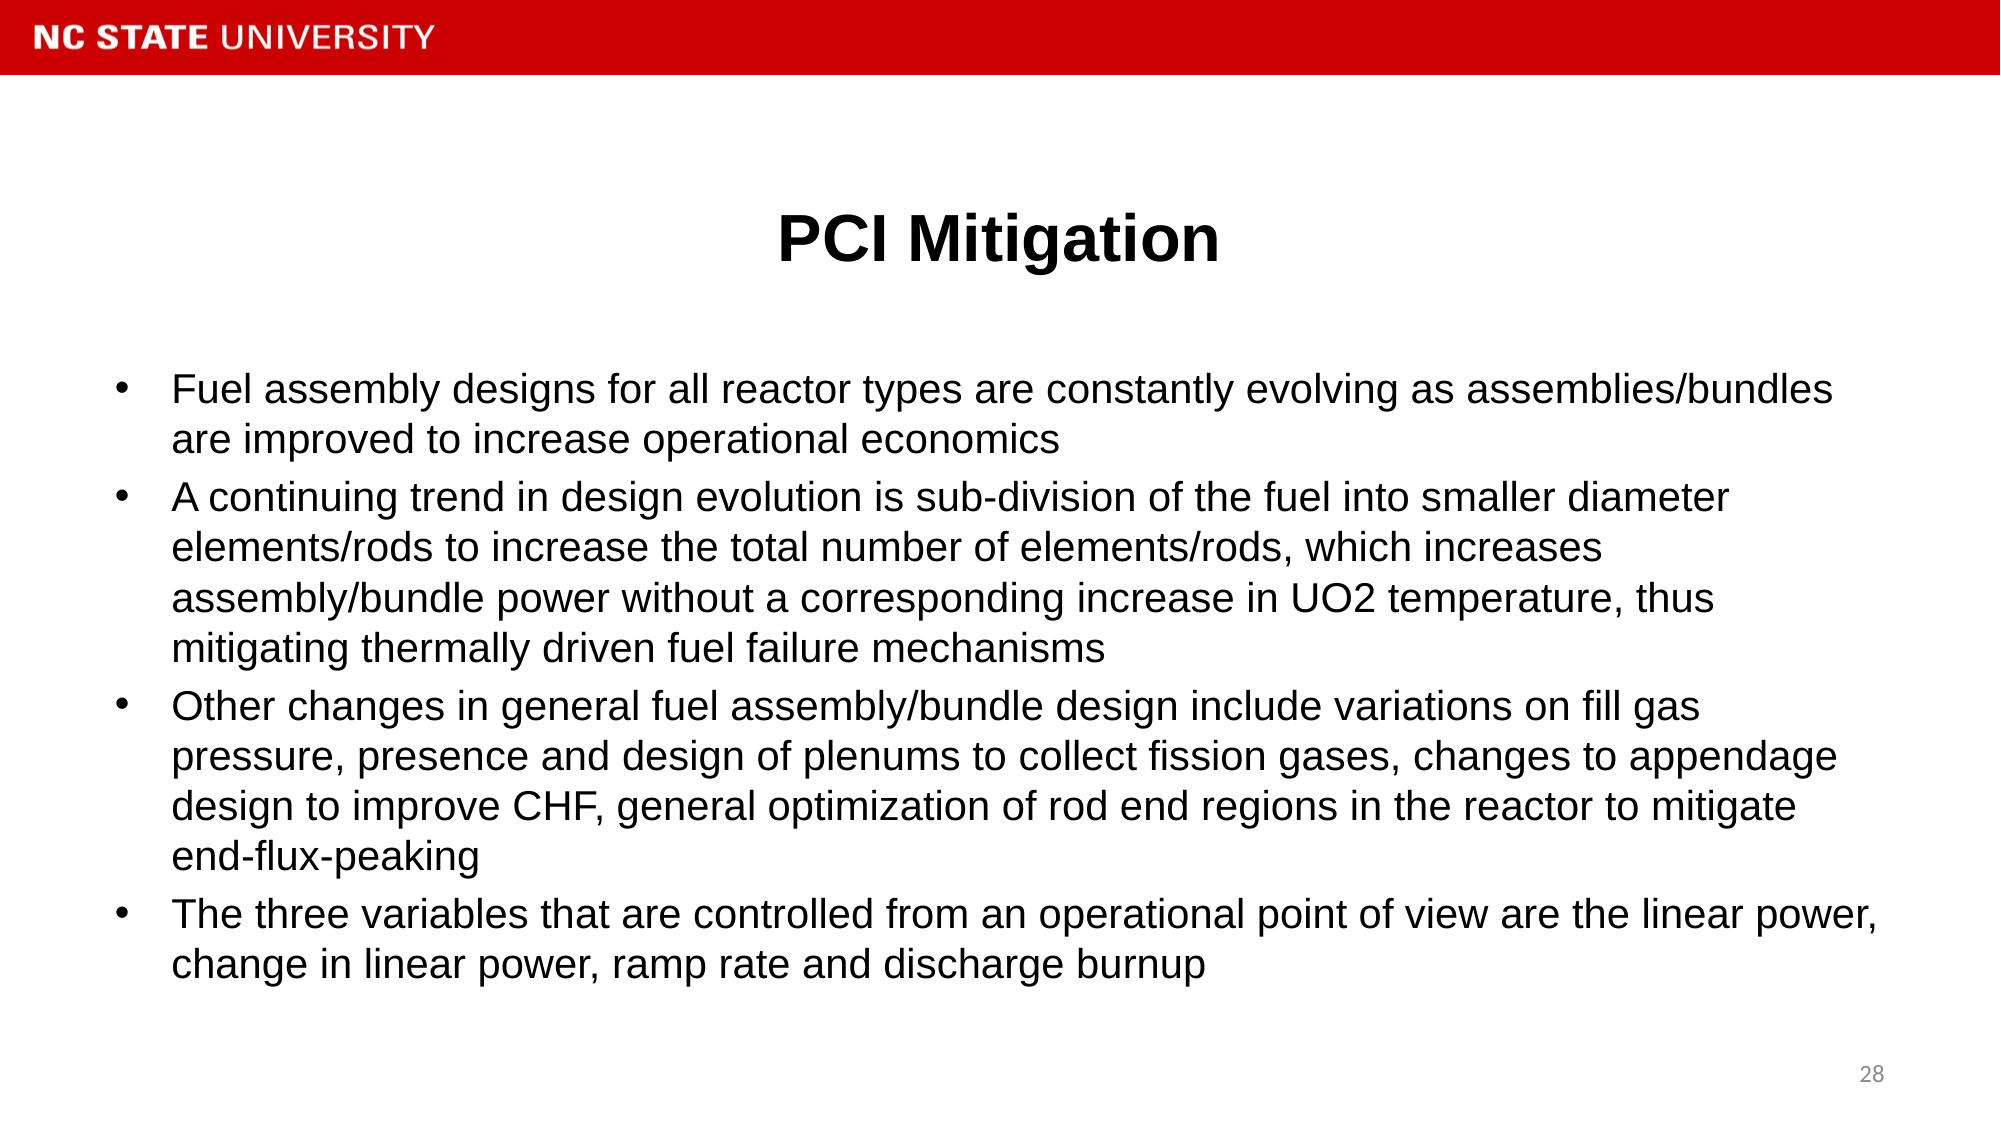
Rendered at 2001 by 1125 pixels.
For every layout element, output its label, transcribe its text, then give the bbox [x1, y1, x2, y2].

slide_number 28 [1433, 1042, 1900, 1103]
list Fuel assembly designs for all reactor types are constantly evolving as assemblies/bundles are improved to increase operational economics A continuing trend in design evolution is sub-division of the fuel into smaller diameter elements/rods to increase the total number of elements/rods, which increases assembly/bundle power without a corresponding increase in UO2 temperature, thus mitigating thermally driven fuel failure mechanisms Other changes in general fuel assembly/bundle design include variations on fill gas pressure, presence and design of plenums to collect fission gases, changes to appendage design to improve CHF, general optimization of rod end regions in the reactor to mitigate end-flux-peaking The three variables that are controlled from an operational point of view are the linear power, change in linear power, ramp rate and discharge burnup [99, 354, 1900, 1005]
picture [0, 0, 2000, 75]
title PCI Mitigation [99, 147, 1900, 323]
